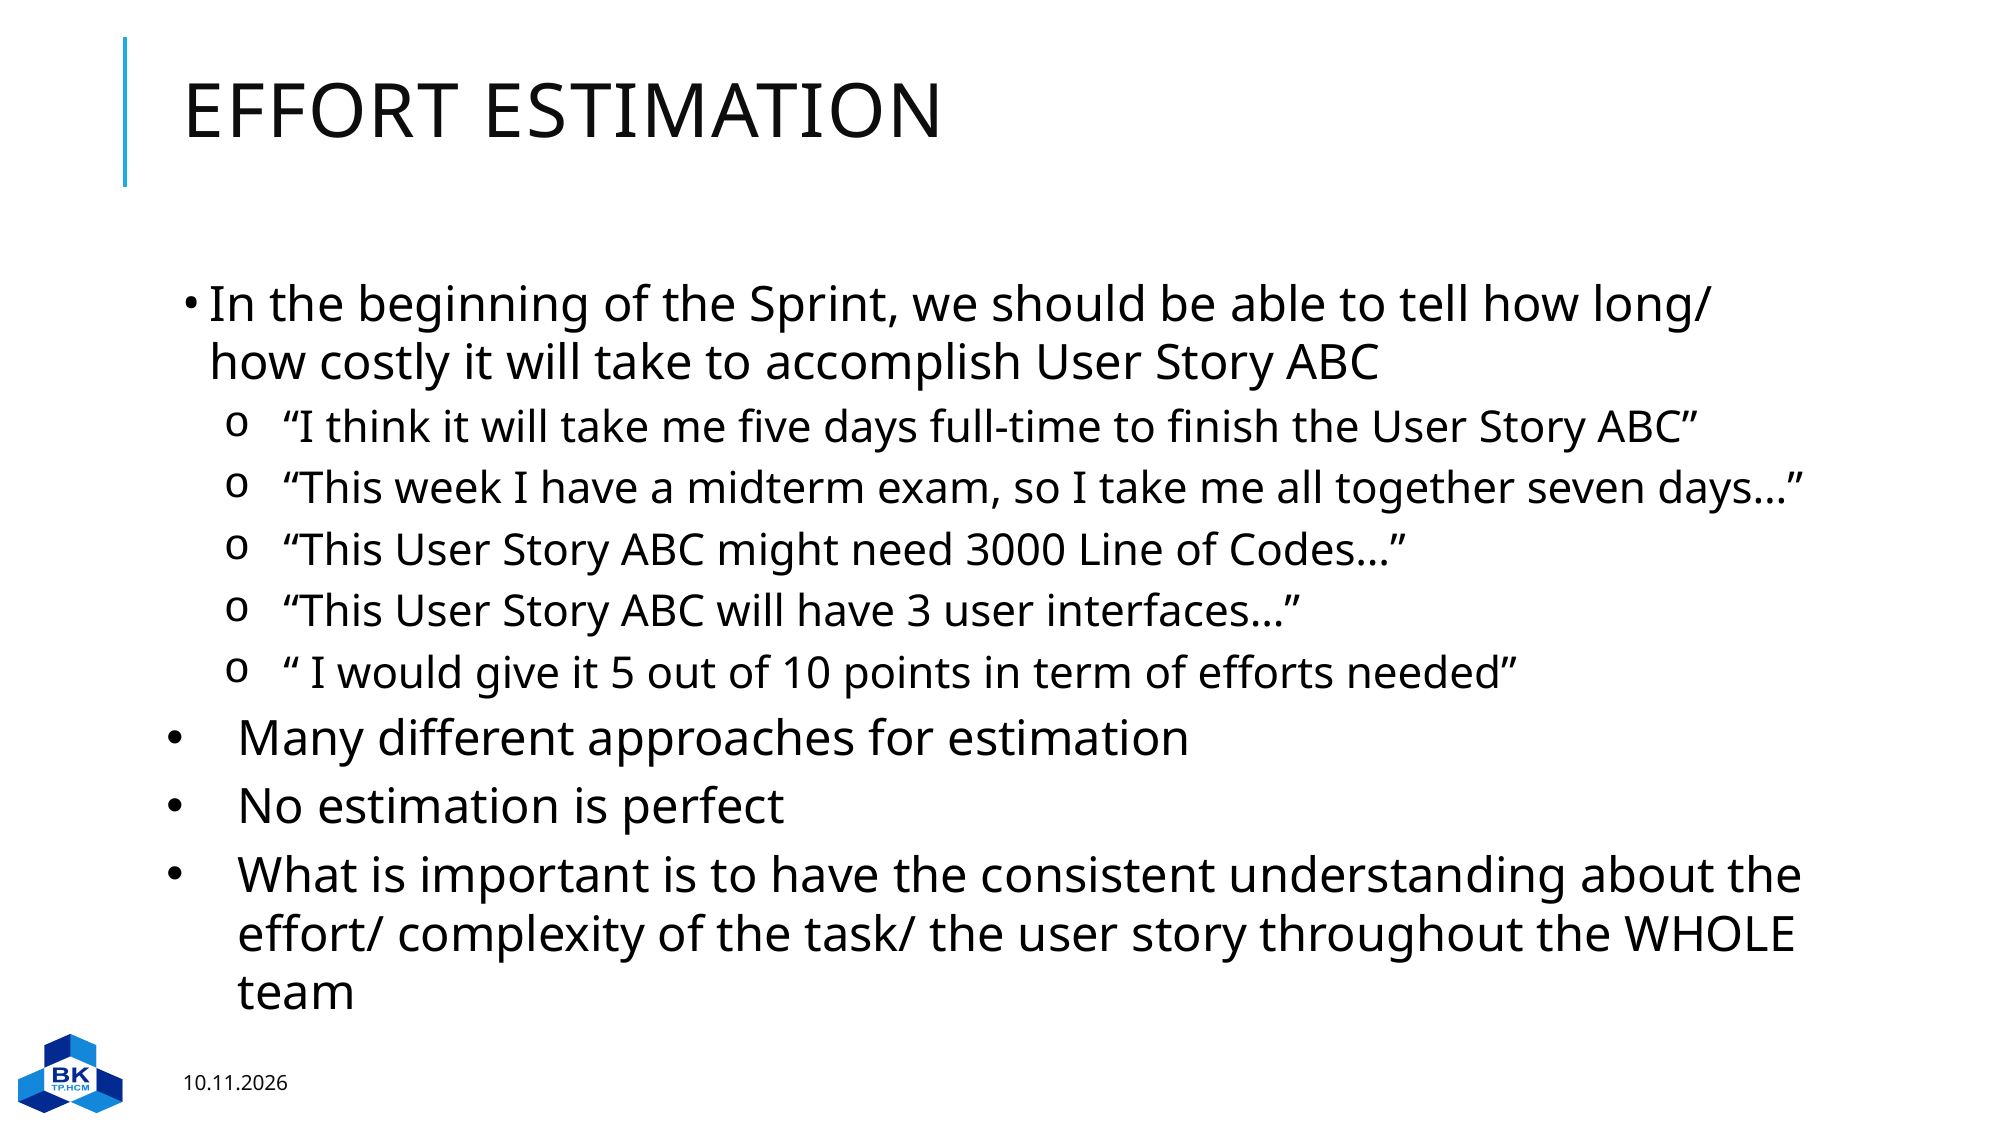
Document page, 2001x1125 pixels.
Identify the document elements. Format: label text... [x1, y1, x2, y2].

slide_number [168, 1061, 522, 1107]
text_box In the beginning of the Sprint, we should be able to tell how long/ how costly it will take to accomplish User Story ABC “I think it will take me five days full-time to finish the User Story ABC” “This week I have a midterm exam, so I take me all together seven days…” “This User Story ABC might need 3000 Line of Codes…” “This User Story ABC will have 3 user interfaces…” “ I would give it 5 out of 10 points in term of efforts needed” Many different approaches for estimation No estimation is perfect What is important is to have the consistent understanding about the effort/ complexity of the task/ the user story throughout the WHOLE team [91, 272, 1826, 1062]
picture [0, 1027, 143, 1125]
title Effort estimation [168, 15, 1938, 216]
